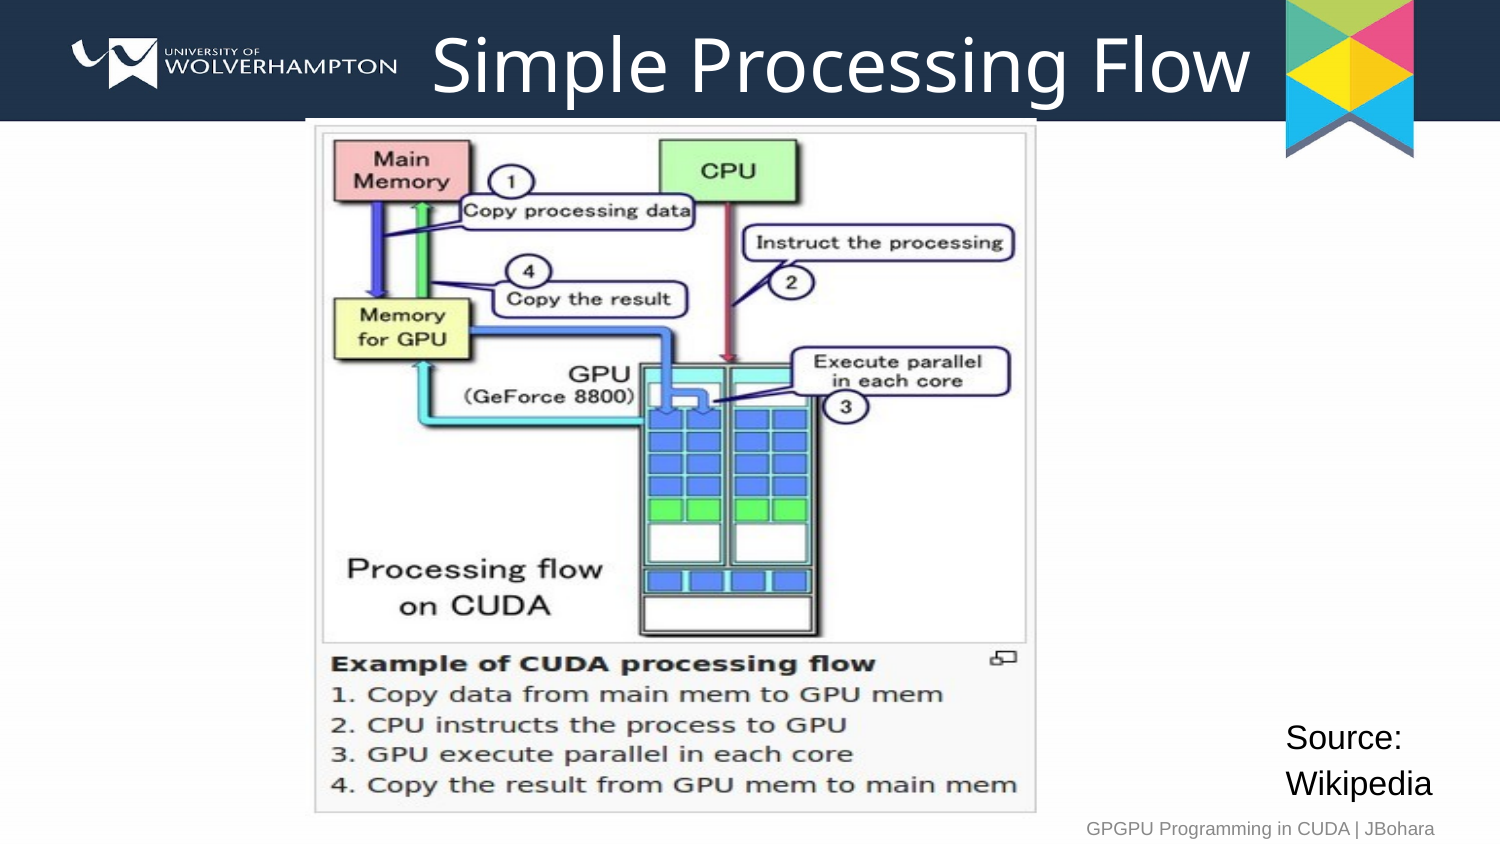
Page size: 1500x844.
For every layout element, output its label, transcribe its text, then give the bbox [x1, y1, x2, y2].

picture [1037, 0, 1500, 844]
text_box Source: Wikipedia [1283, 705, 1435, 802]
title Simple Processing Flow [431, 0, 1281, 133]
picture [0, 0, 1023, 844]
text_box GPGPU Programming in CUDA | JBohara [1023, 805, 1499, 844]
text_box [305, 118, 1037, 819]
